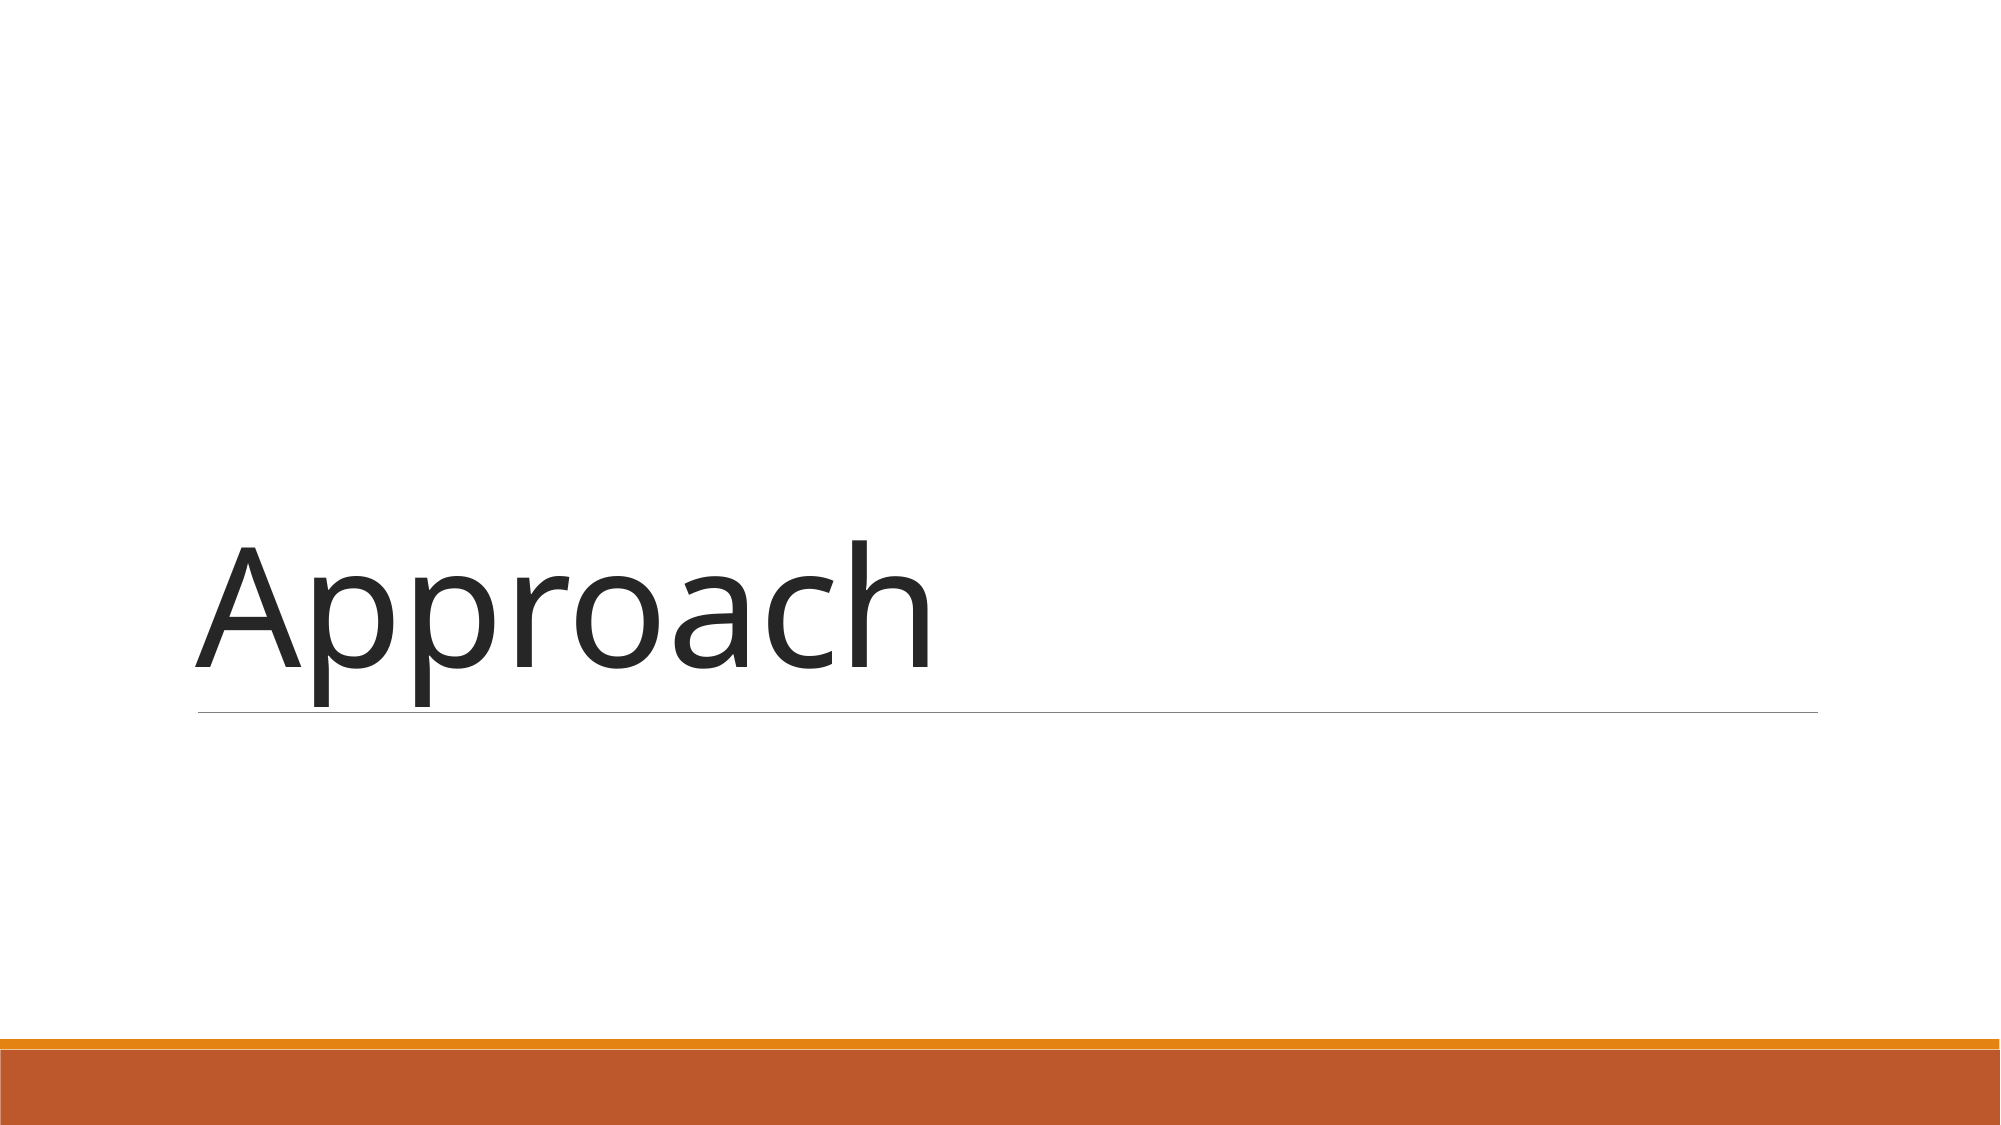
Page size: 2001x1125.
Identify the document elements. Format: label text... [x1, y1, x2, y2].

title Approach [180, 124, 1830, 710]
